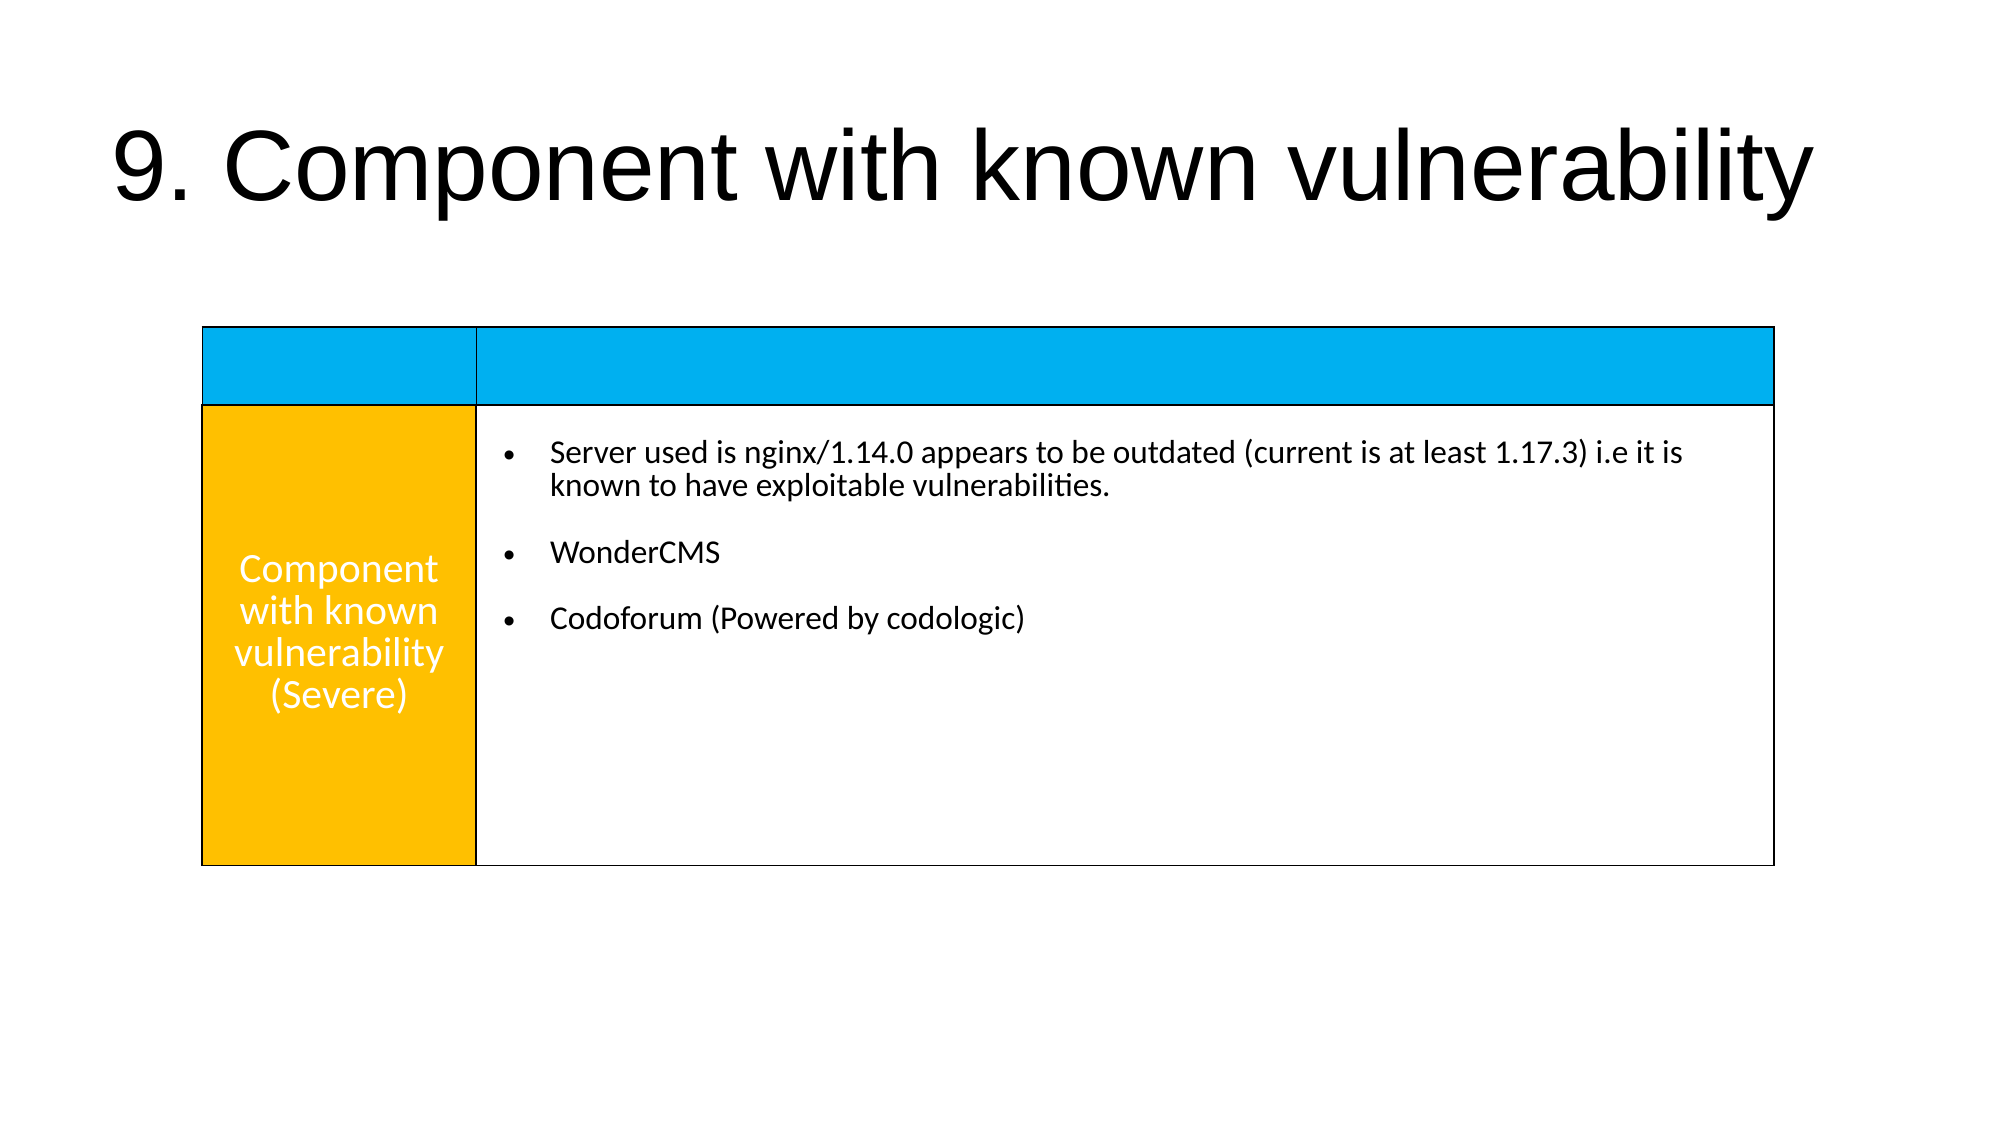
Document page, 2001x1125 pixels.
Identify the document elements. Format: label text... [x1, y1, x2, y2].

title 9. Component with known vulnerability [96, 59, 1863, 278]
table_cell Component with known vulnerability (Severe) [203, 406, 475, 865]
table_header [203, 328, 476, 404]
table_cell Server used is nginx/1.14.0 appears to be outdated (current is at least 1.17.3) i.e it is known to have exploitable vulnerabilities. WonderCMS Codoforum (Powered by codologic) [477, 406, 1773, 865]
table_header [477, 328, 1773, 404]
